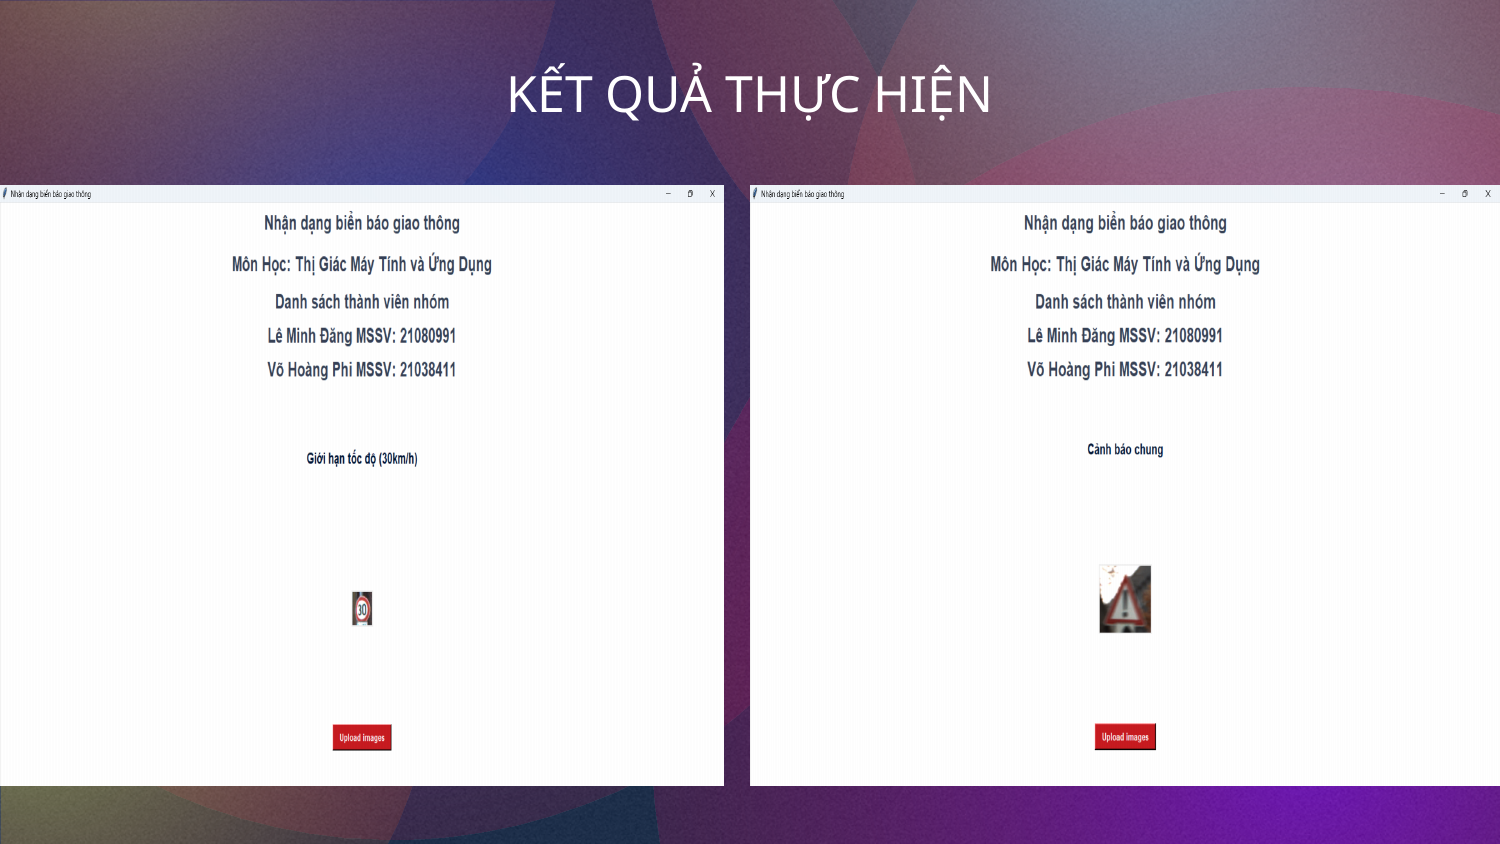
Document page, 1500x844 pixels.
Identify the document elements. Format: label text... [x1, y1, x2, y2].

picture [0, 185, 725, 786]
title KẾT QUẢ THỰC HIỆN [140, 47, 1360, 142]
picture [749, 185, 1500, 786]
